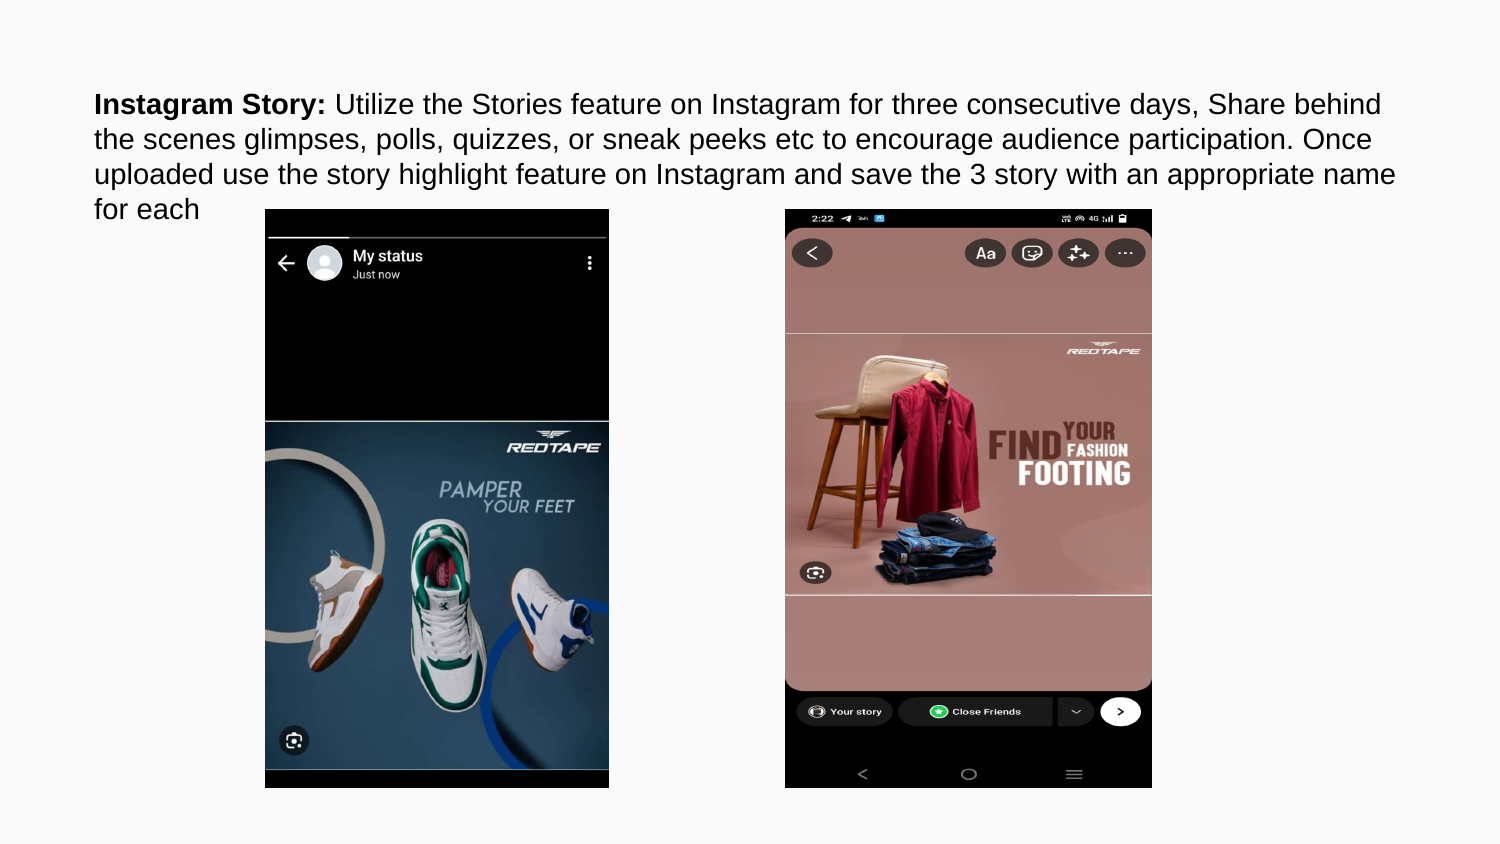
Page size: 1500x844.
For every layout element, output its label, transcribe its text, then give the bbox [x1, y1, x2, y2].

picture [785, 208, 1152, 789]
text_box Instagram Story: Utilize the Stories feature on Instagram for three consecutive days, Share behind the scenes glimpses, polls, quizzes, or sneak peeks etc to encourage audience participation. Once uploaded use the story highlight feature on Instagram and save the 3 story with an appropriate name for each [79, 77, 1420, 261]
picture [265, 208, 609, 789]
